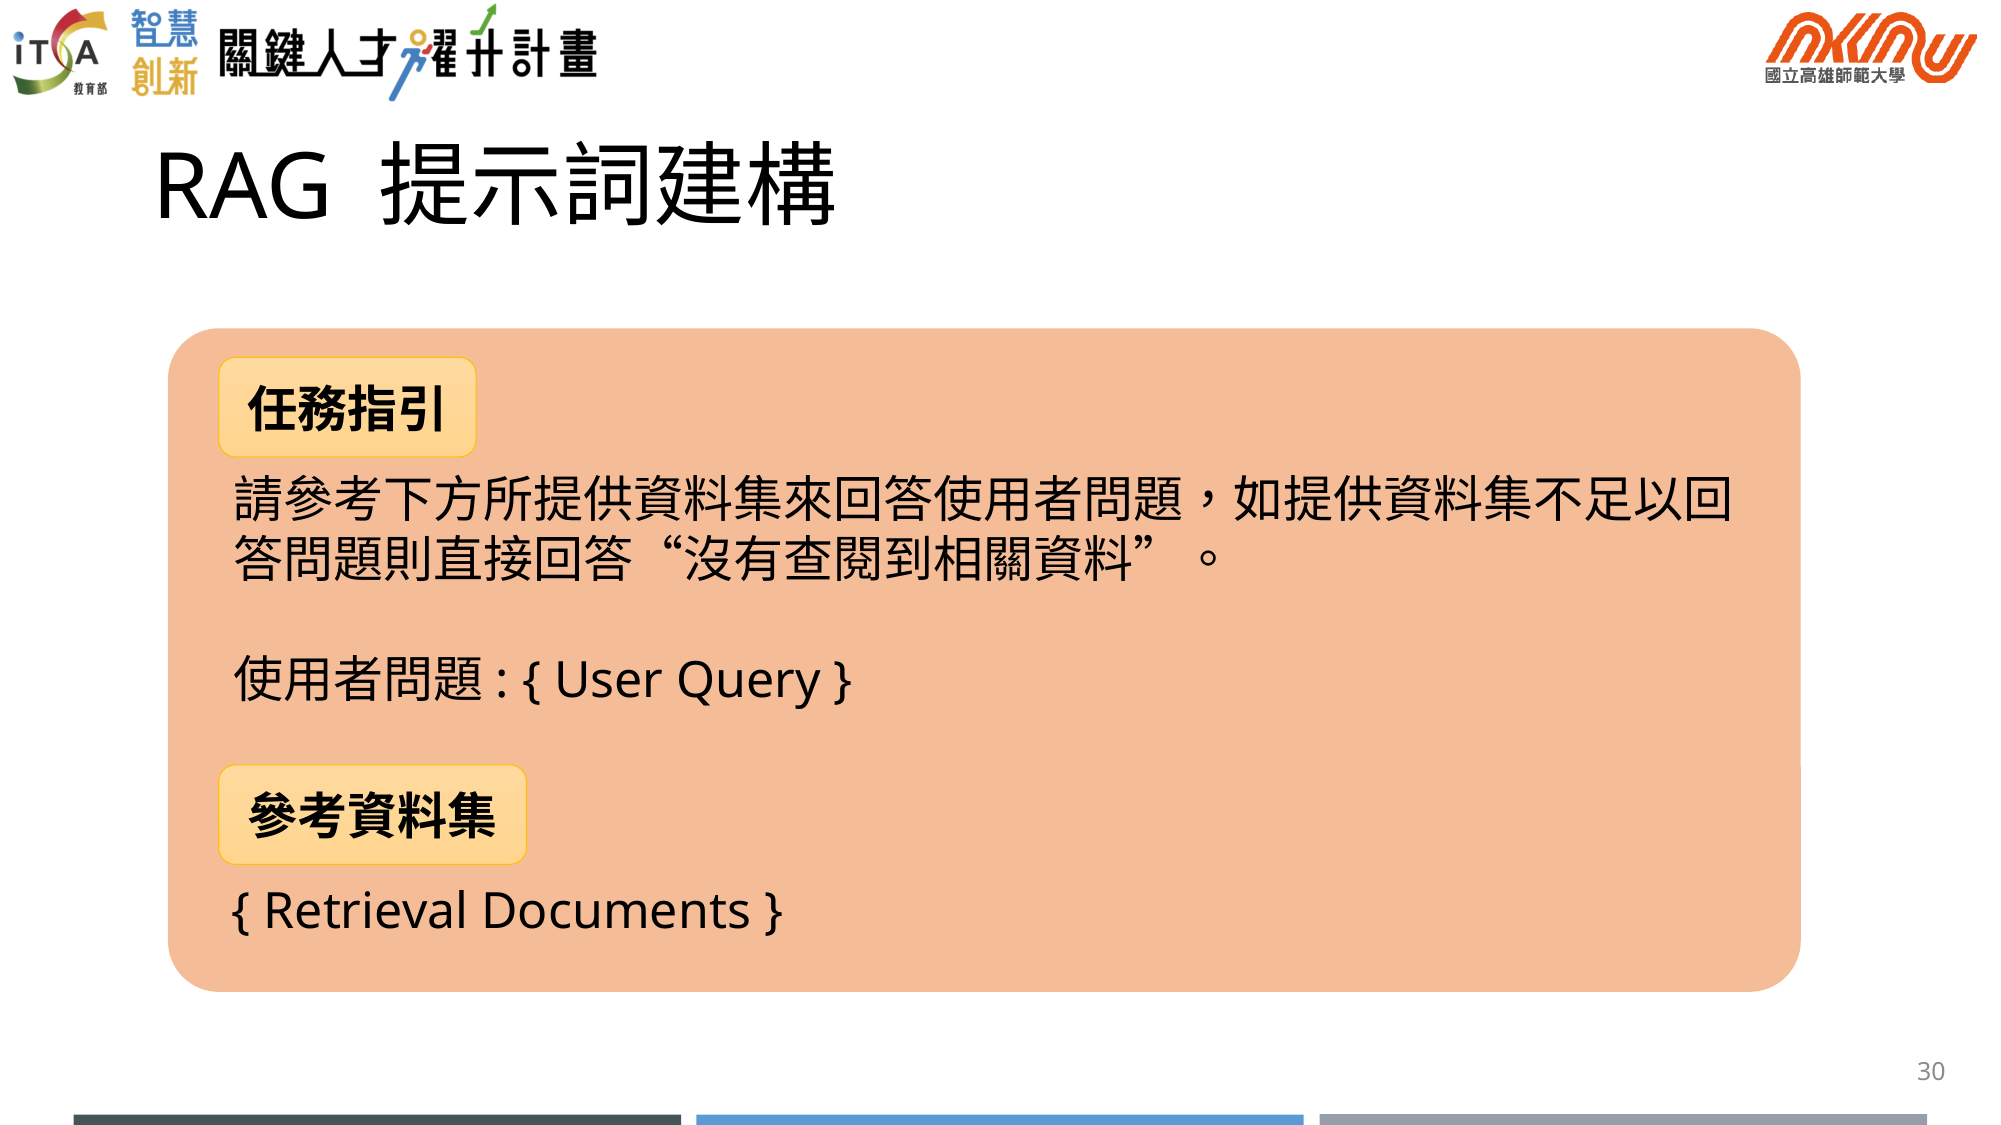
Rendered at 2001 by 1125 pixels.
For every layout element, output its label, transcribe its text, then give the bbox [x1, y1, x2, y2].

text_box 參考資料集 [218, 764, 528, 865]
picture [9, 1, 603, 102]
title RAG 提示詞建構 [137, 100, 1863, 278]
text_box 請參考下方所提供資料集來回答使用者問題，如提供資料集不足以回答問題則直接回答“沒有查閱到相關資料”。 使用者問題: { User Query } [218, 460, 1782, 715]
text_box { Retrieval Documents } [217, 871, 799, 946]
text_box [167, 328, 1801, 992]
slide_number 30 [1510, 1042, 1961, 1103]
text_box 任務指引 [218, 356, 477, 458]
